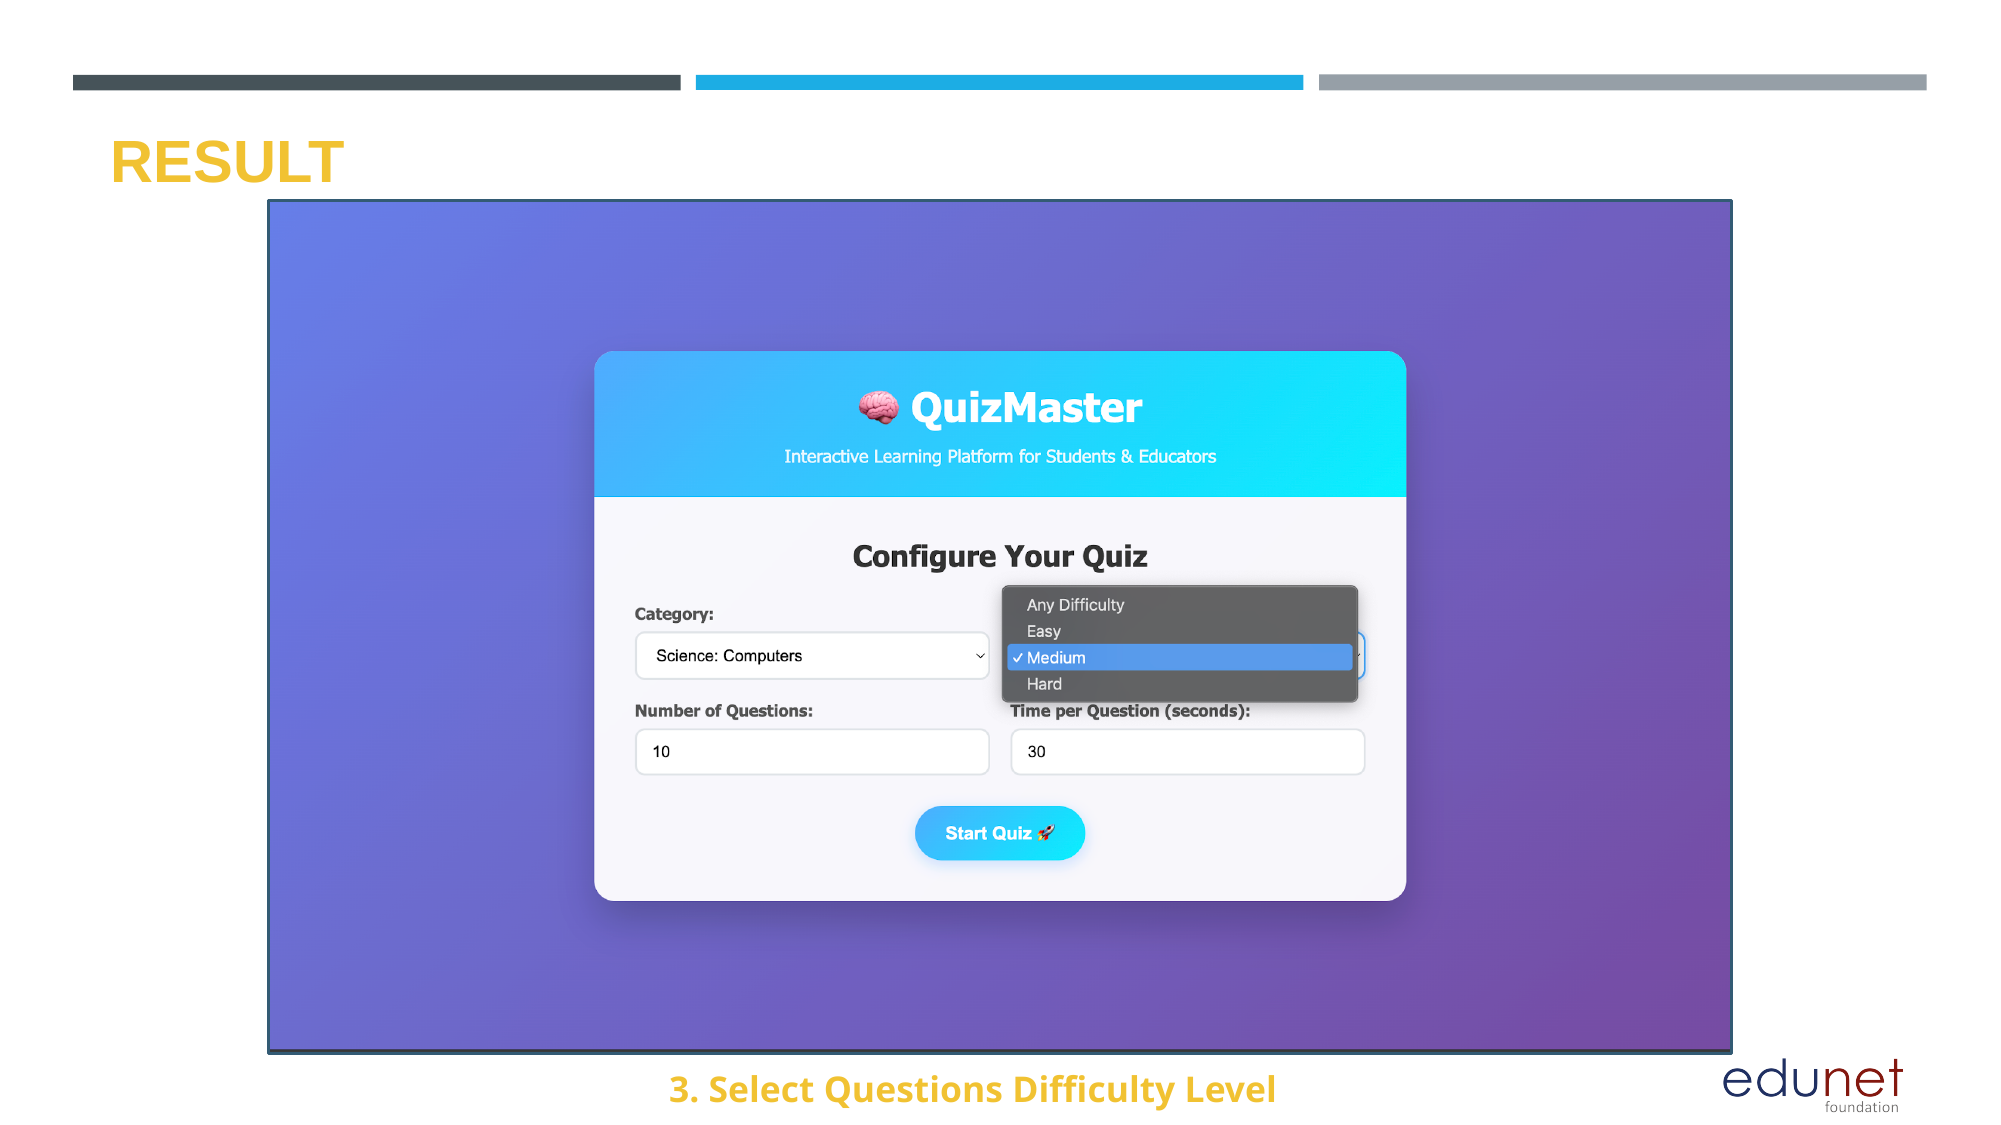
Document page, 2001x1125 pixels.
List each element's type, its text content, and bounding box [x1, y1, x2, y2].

picture [269, 201, 1731, 1053]
picture [1719, 1056, 1905, 1116]
text_box 3. Select Questions Difficulty Level [654, 1062, 1346, 1125]
title RESULT [95, 115, 1905, 203]
